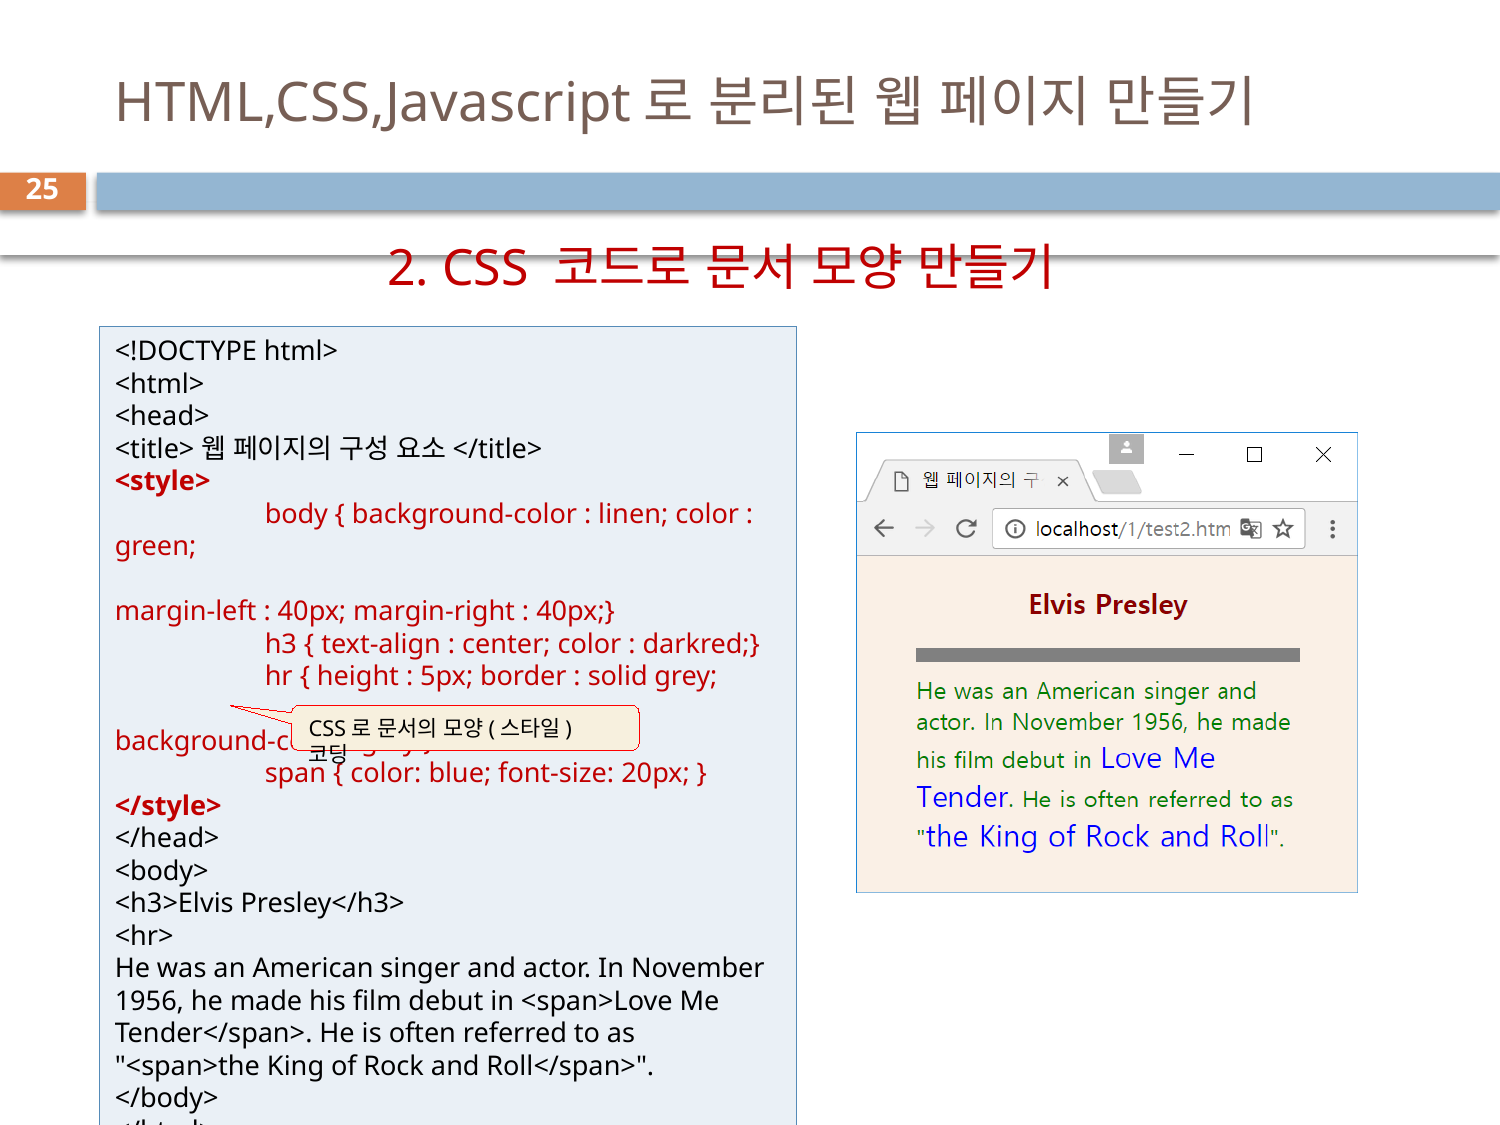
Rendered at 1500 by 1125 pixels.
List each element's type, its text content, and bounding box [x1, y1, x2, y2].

title HTML,CSS,Javascript로 분리된 웹 페이지 만들기 [99, 37, 1438, 161]
slide_number 25 [0, 170, 87, 211]
picture [855, 432, 1358, 893]
text_box 2. CSS 코드로 문서 모양 만들기 [372, 227, 1071, 303]
text_box CSS로 문서의 모양(스타일) 코딩 [230, 705, 640, 751]
text_box <!DOCTYPE html> <html> <head> <title>웹 페이지의 구성 요소</title> <style> body { background-color : linen; color : green; margin-left : 40px; margin-right : 40px;} h3 { text-align : center; color : darkred;} hr { height : 5px; border : solid grey; background-color : grey } span { color: blue; font-size: 20px; } </style> </head> <body> <h3>Elvis Presley</h3> <hr> He was an American singer and actor. In November 1956, he made his film debut in <span>Love Me Tender</span>. He is often referred to as "<span>the King of Rock and Roll</span>". </body> </html> [99, 326, 797, 1125]
